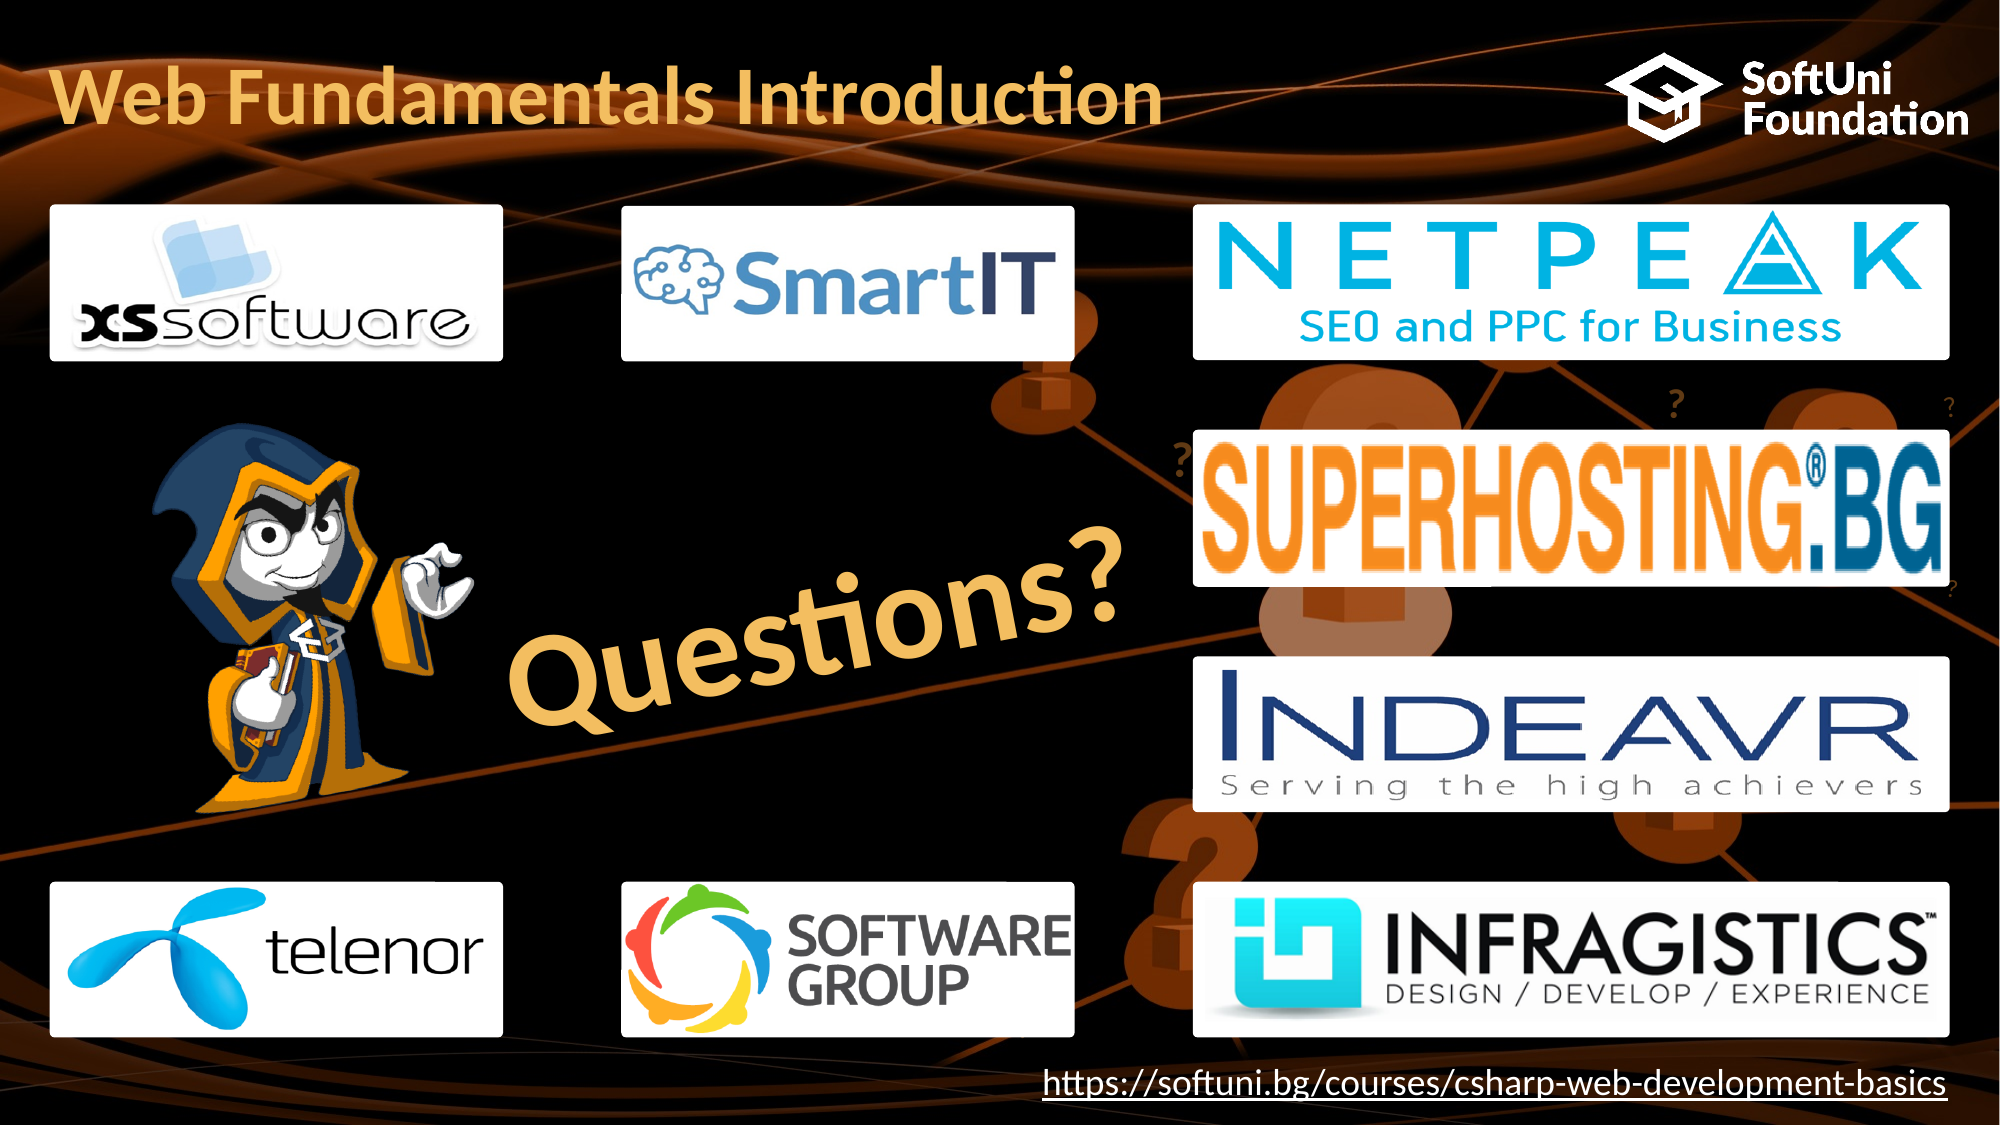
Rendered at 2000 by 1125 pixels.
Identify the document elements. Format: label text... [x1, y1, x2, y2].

title Web Fundamentals Introduction [30, 6, 1602, 189]
list https://softuni.bg/courses/csharp-web-development-basics [250, 1050, 1971, 1108]
picture [0, 0, 2000, 1125]
